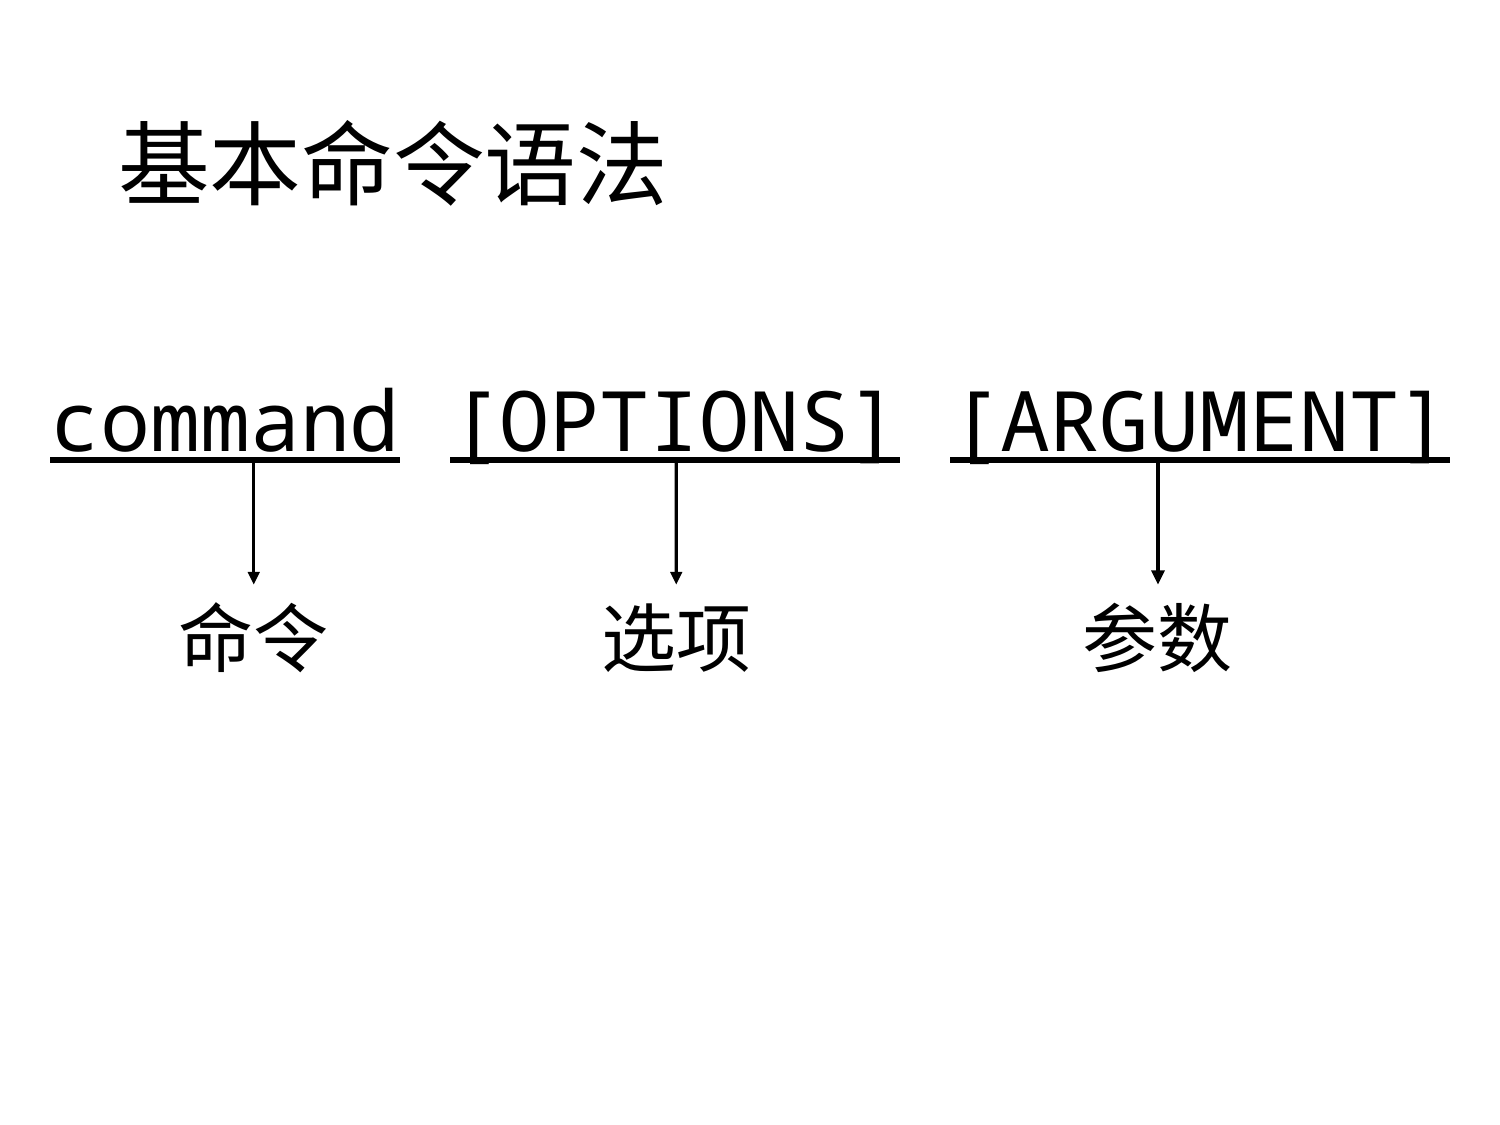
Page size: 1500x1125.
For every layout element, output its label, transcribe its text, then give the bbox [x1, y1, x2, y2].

text_box 命令 [163, 584, 344, 689]
text_box 选项 [586, 584, 767, 689]
text_box 参数 [1068, 584, 1248, 689]
title 基本命令语法 [103, 59, 1397, 278]
text_box command [OPTIONS] [ARGUMENT] [35, 360, 1465, 476]
